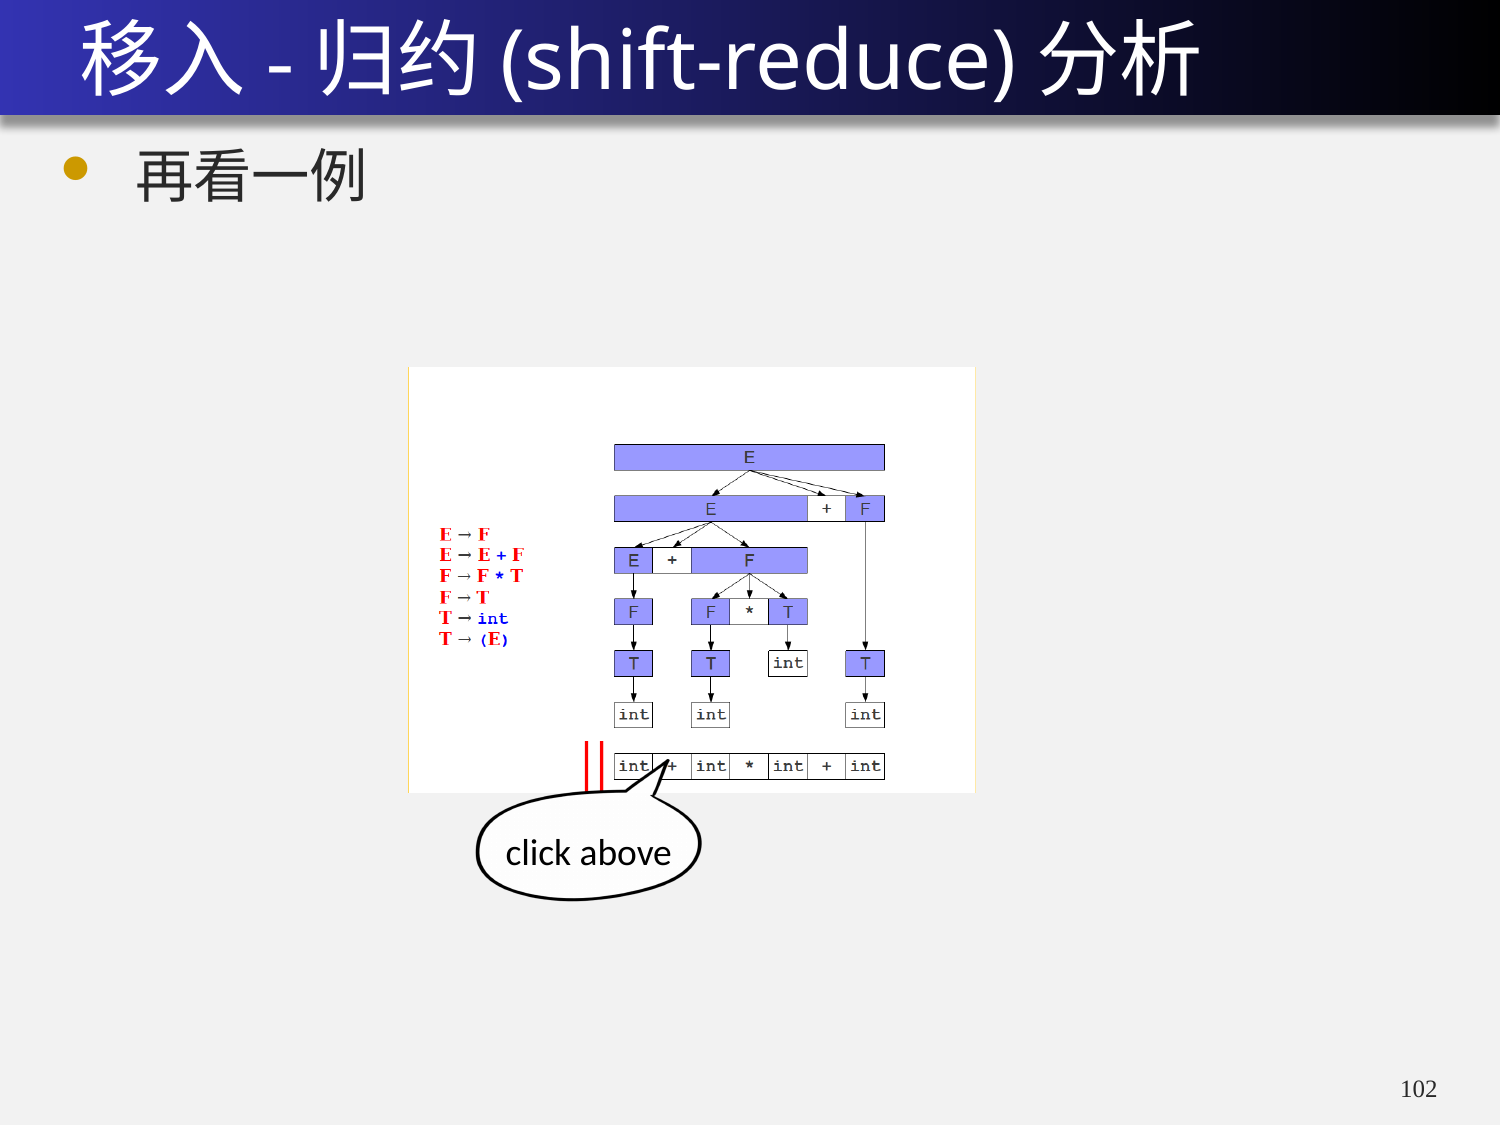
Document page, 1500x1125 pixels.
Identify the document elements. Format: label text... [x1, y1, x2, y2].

slide_number 101 [1368, 1077, 1482, 1103]
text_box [469, 755, 709, 909]
text_box 再看一例 [58, 123, 399, 210]
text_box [408, 367, 976, 793]
title 移入-归约(shift-reduce)分析 [77, 3, 1438, 194]
